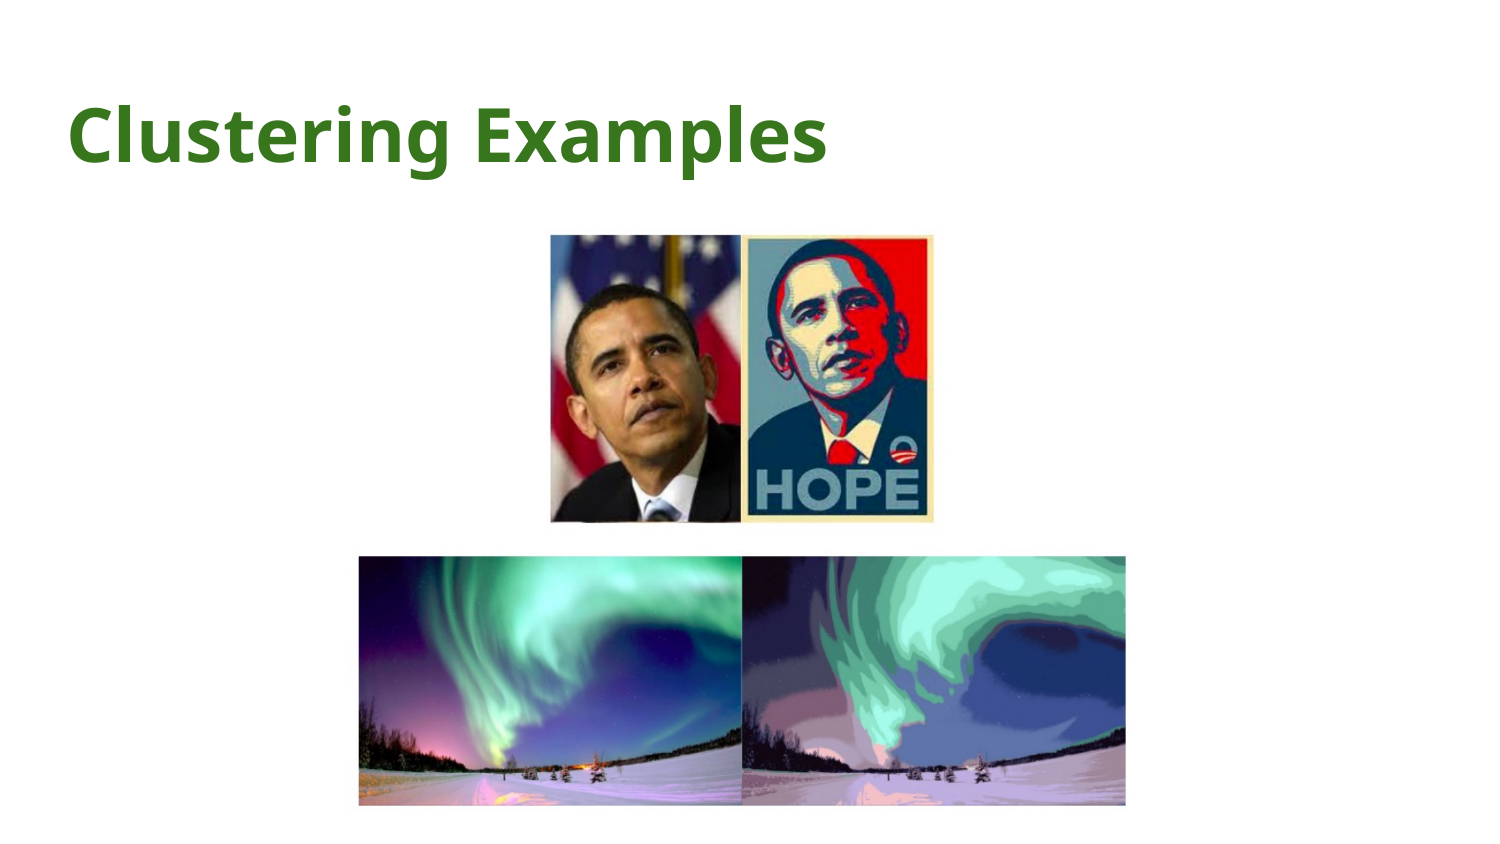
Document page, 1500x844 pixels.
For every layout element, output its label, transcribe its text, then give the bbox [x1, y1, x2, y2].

picture [347, 224, 1153, 816]
title Clustering Examples [51, 72, 1449, 167]
